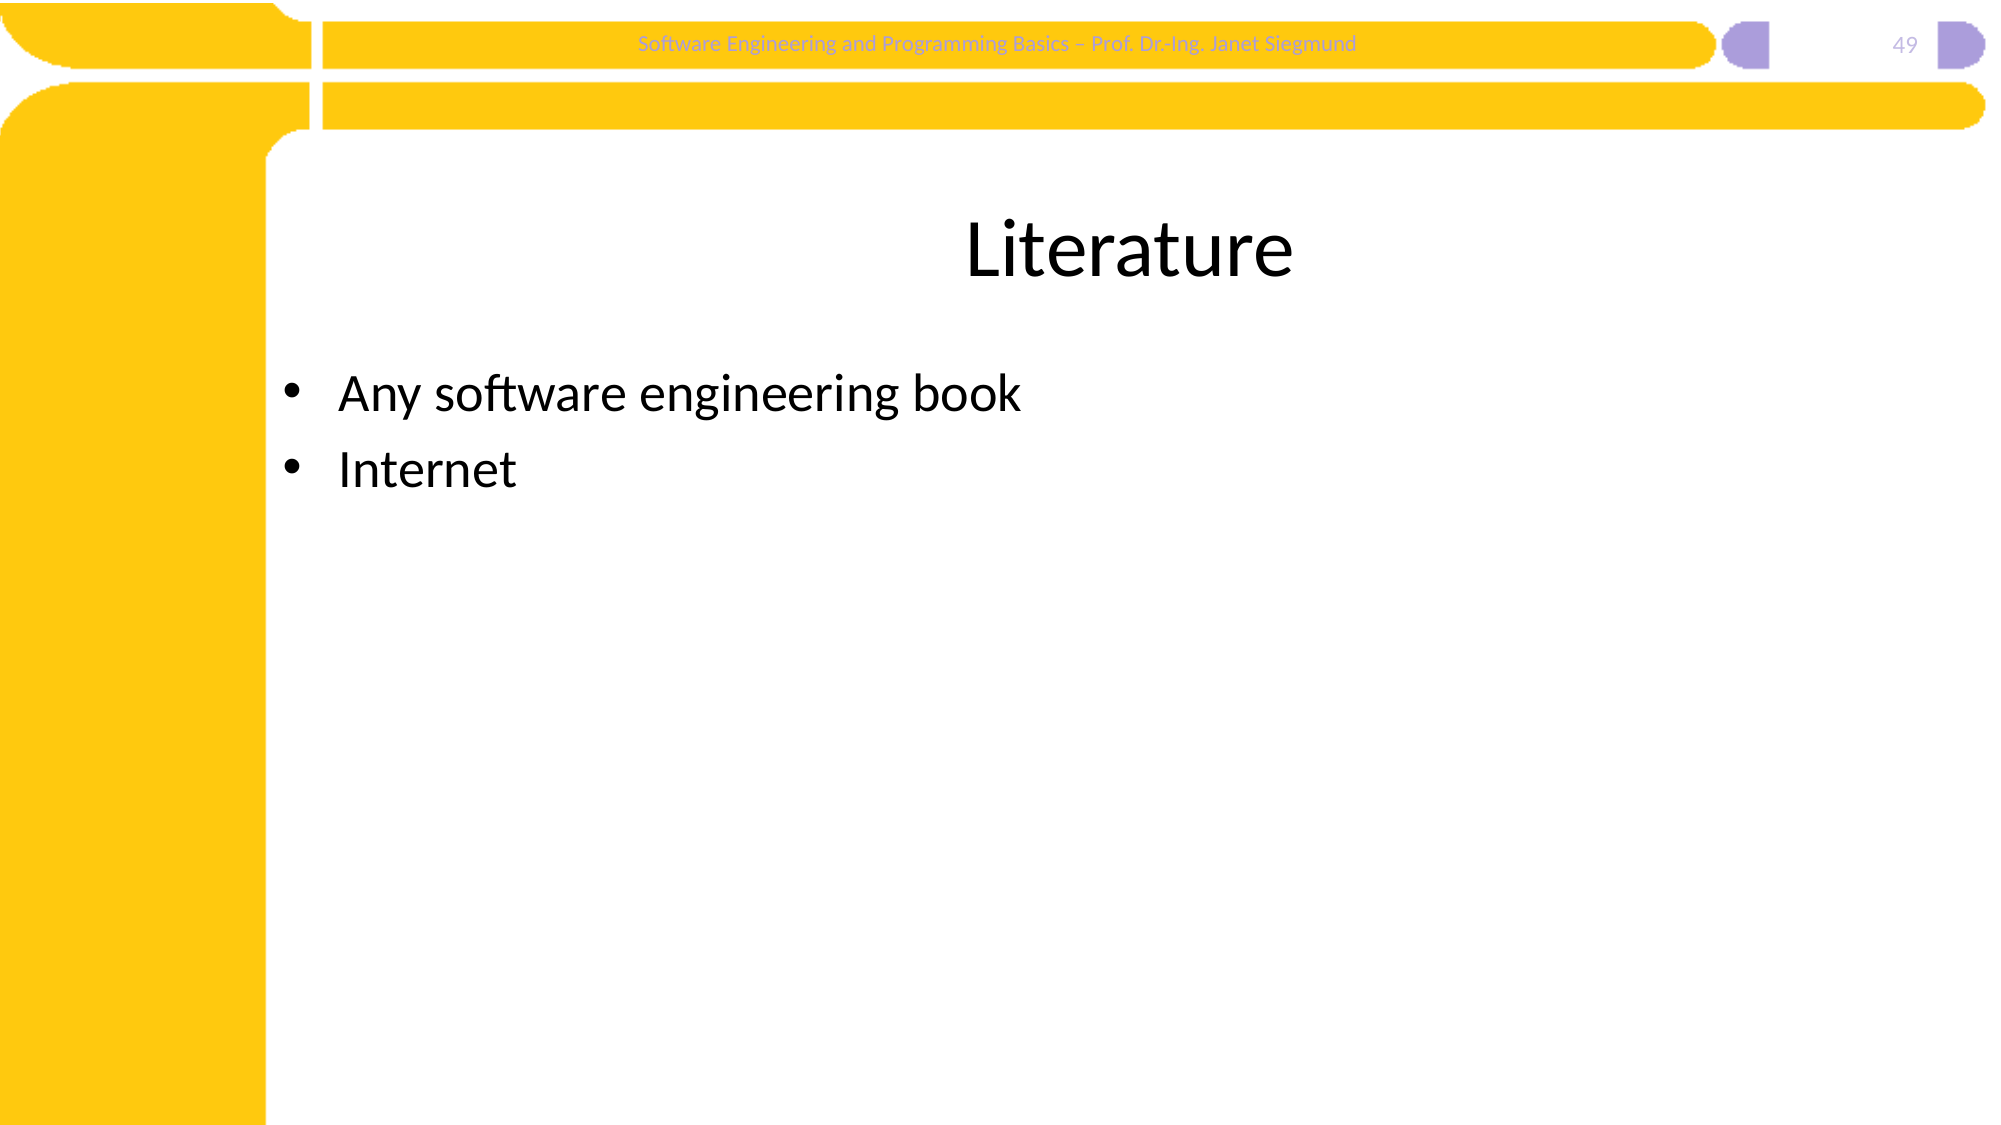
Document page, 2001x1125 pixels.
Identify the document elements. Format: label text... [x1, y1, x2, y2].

list Any software engineering book Internet [267, 349, 1993, 1104]
title Literature [267, 149, 1993, 338]
picture [0, 3, 1999, 1125]
slide_number 49 [1767, 20, 1934, 67]
